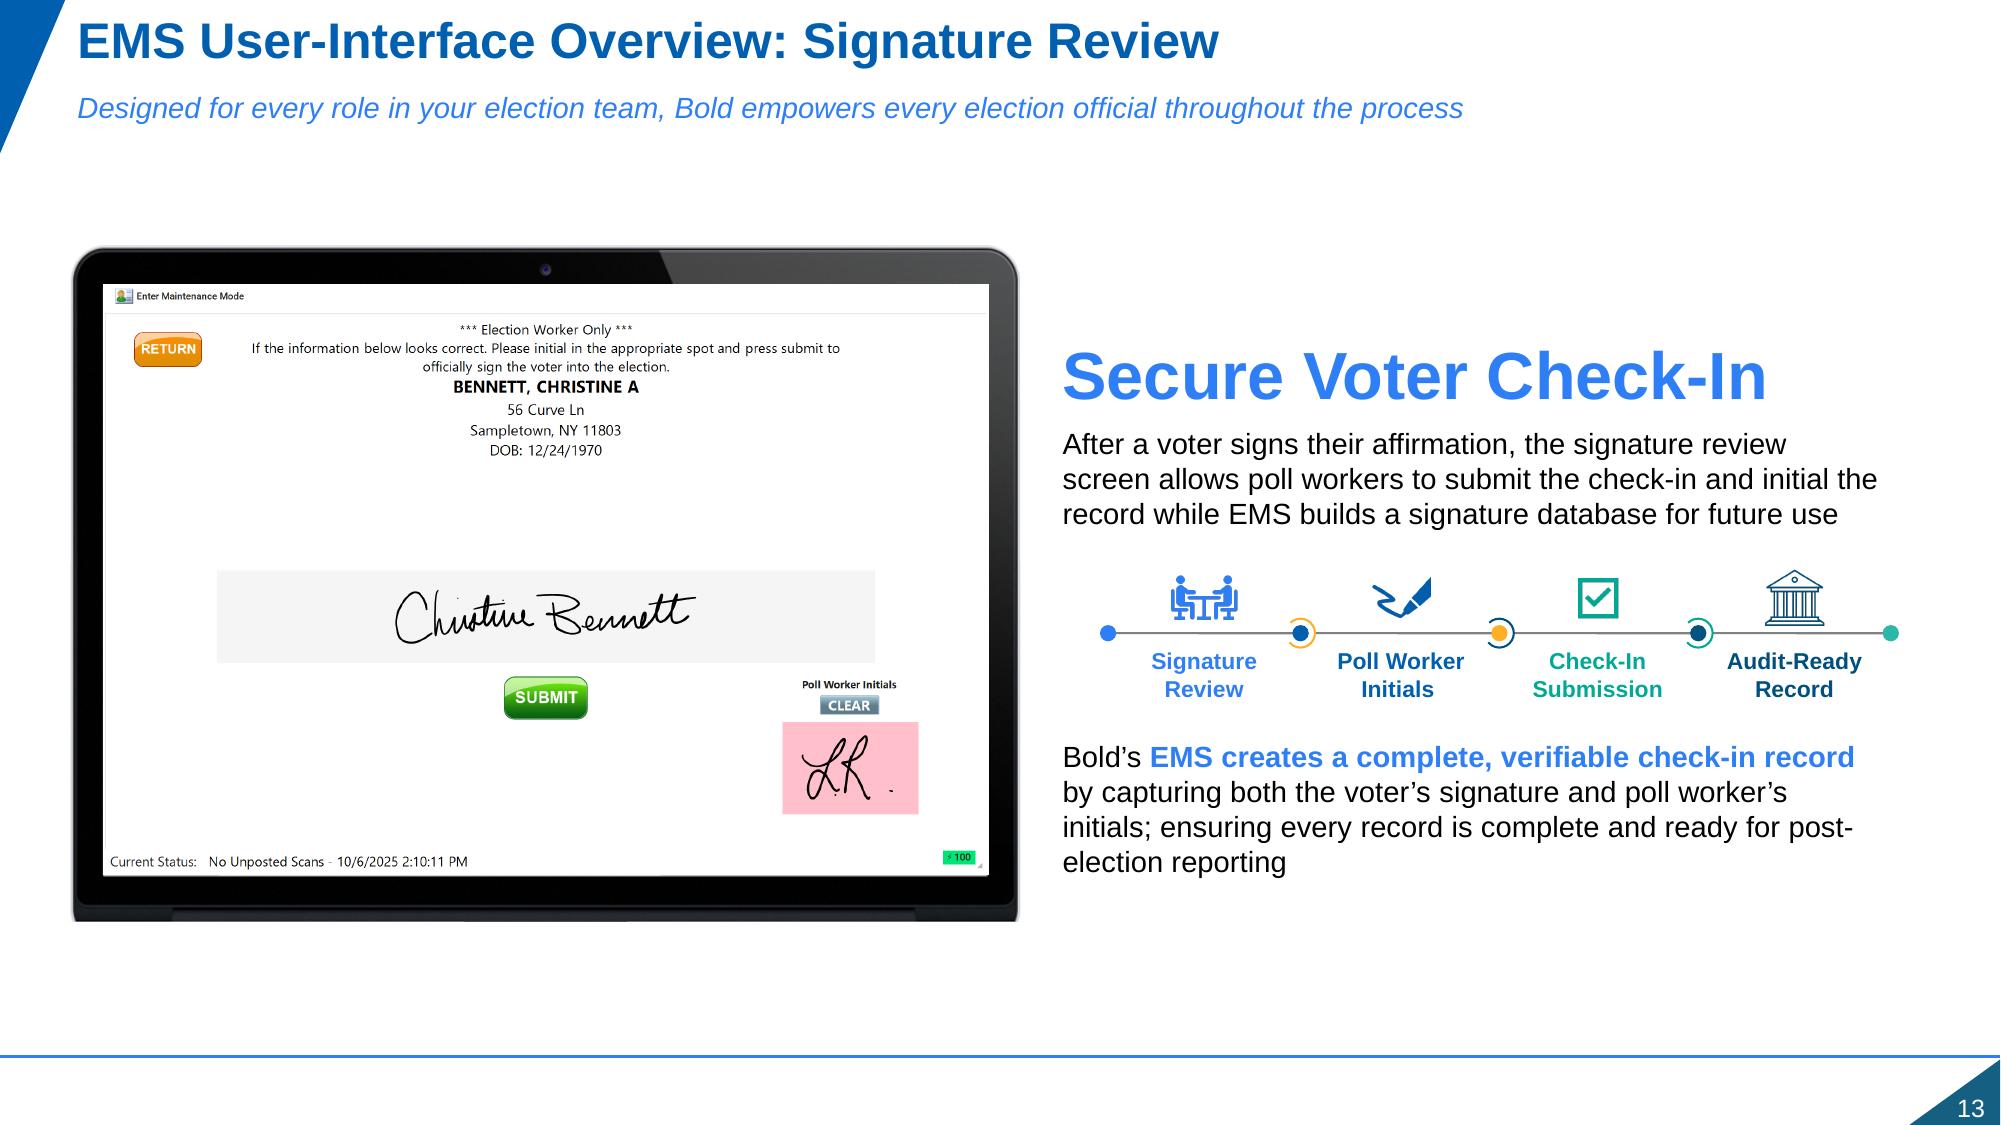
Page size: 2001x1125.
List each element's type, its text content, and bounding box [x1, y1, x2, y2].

picture [1370, 567, 1432, 629]
text_box After a voter signs their affirmation, the signature review screen allows poll workers to submit the check-in and initial the record while EMS builds a signature database for future use [1062, 425, 1883, 531]
picture [1162, 555, 1247, 640]
text_box Secure Voter Check-In [1062, 332, 2000, 413]
text_box [1688, 627, 1697, 639]
text_box [1880, 623, 1901, 644]
text_box Check-In Submission [1509, 646, 1686, 702]
text_box Poll Worker Initials [1312, 646, 1490, 702]
slide_number 13 [1919, 1091, 2000, 1123]
text_box Signature Review [1116, 646, 1293, 702]
text_box [1489, 627, 1498, 639]
text_box [1487, 617, 1516, 650]
list Designed for every role in your election team, Bold empowers every election official throughout the process [62, 85, 1938, 154]
text_box [1290, 627, 1299, 639]
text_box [61, 244, 1027, 922]
text_box Bold’s EMS creates a complete, verifiable check-in record by capturing both the voter’s signature and poll worker’s initials; ensuring every record is complete and ready for post-election reporting [1062, 738, 1883, 879]
picture [1561, 561, 1634, 634]
text_box [1686, 617, 1715, 650]
list EMS User-Interface Overview: Signature Review [62, 7, 1938, 83]
text_box [1288, 617, 1317, 650]
text_box Audit-Ready Record [1706, 646, 1883, 702]
text_box [1098, 623, 1118, 644]
picture [1757, 560, 1832, 636]
